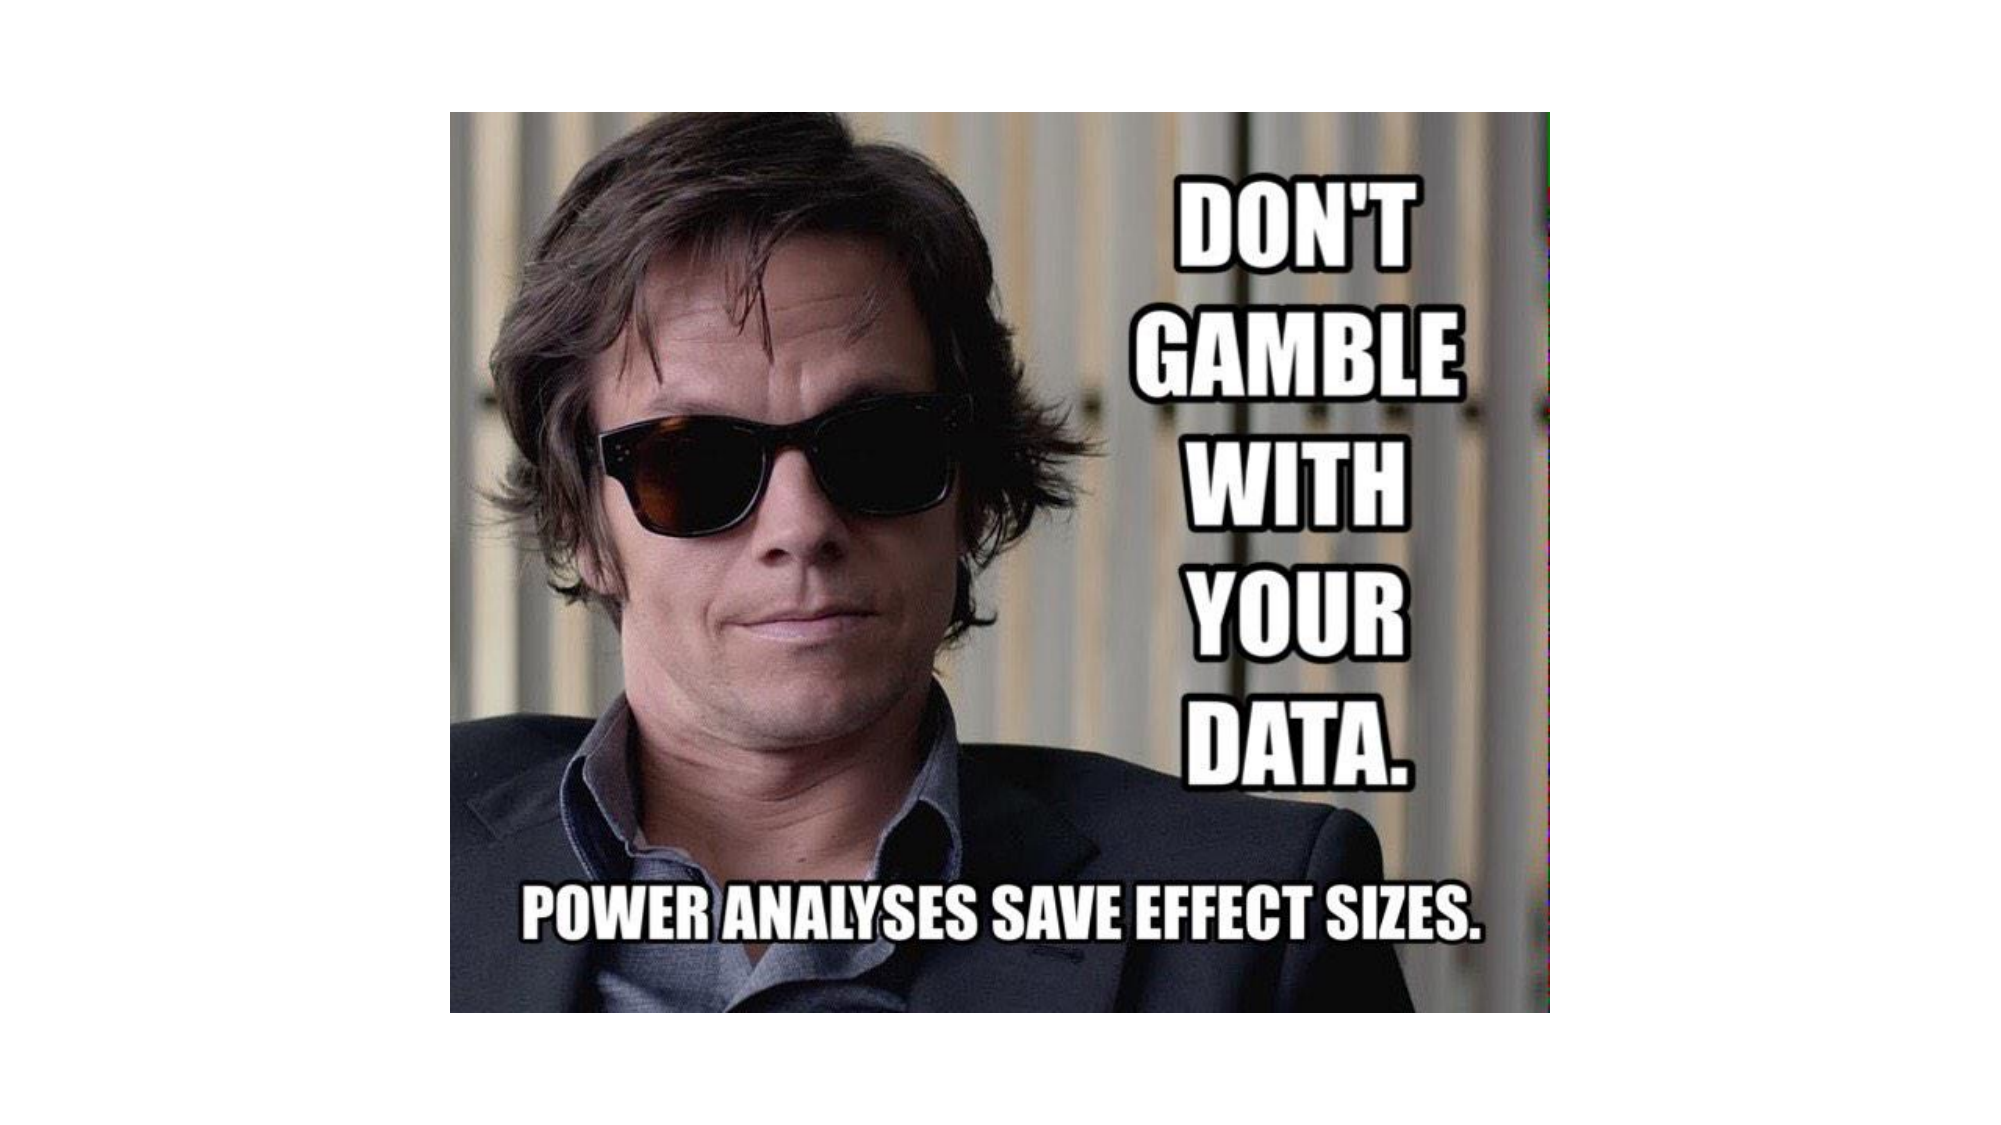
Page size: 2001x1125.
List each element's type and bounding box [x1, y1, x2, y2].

picture [450, 111, 1550, 1013]
